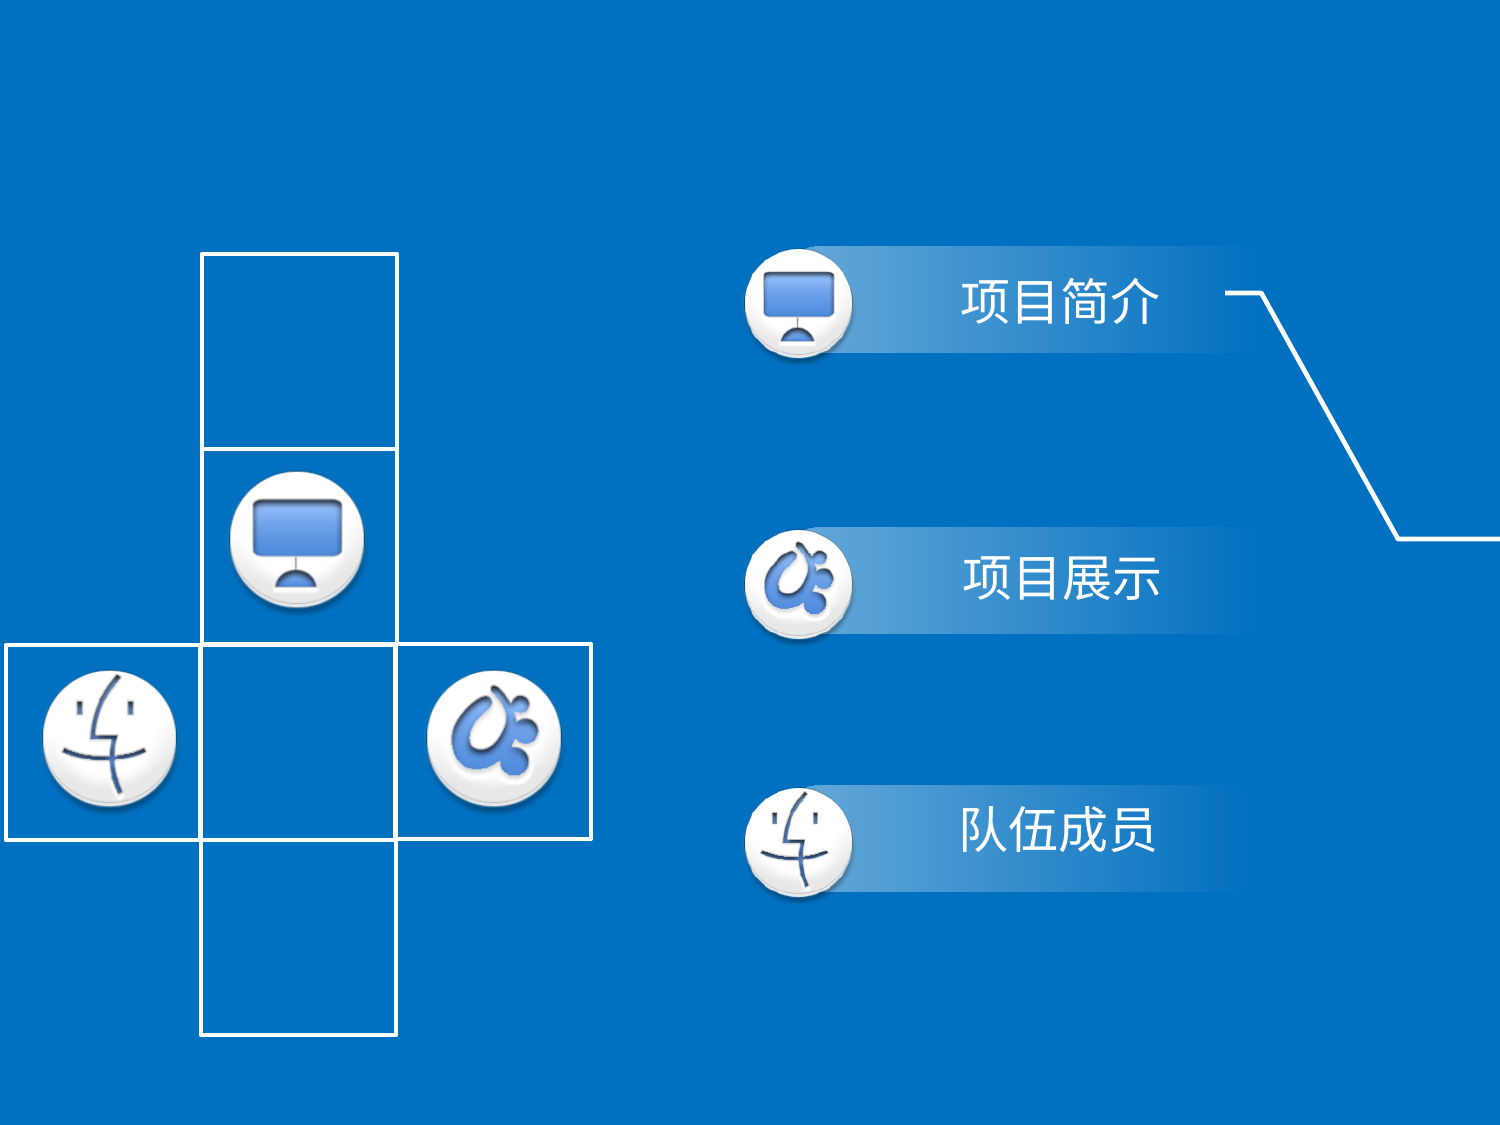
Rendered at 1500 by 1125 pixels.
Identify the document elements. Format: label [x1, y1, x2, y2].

text_box [1268, 305, 1500, 540]
picture [34, 667, 183, 816]
text_box [857, 784, 1252, 892]
picture [737, 784, 857, 904]
picture [222, 468, 371, 617]
text_box [857, 245, 1264, 353]
picture [419, 667, 568, 816]
text_box [200, 252, 399, 447]
text_box [198, 643, 398, 842]
text_box [200, 447, 399, 643]
text_box [4, 643, 198, 842]
text_box [858, 527, 1264, 634]
picture [737, 527, 857, 646]
text_box [199, 842, 398, 1037]
text_box [394, 642, 593, 841]
picture [737, 245, 857, 365]
